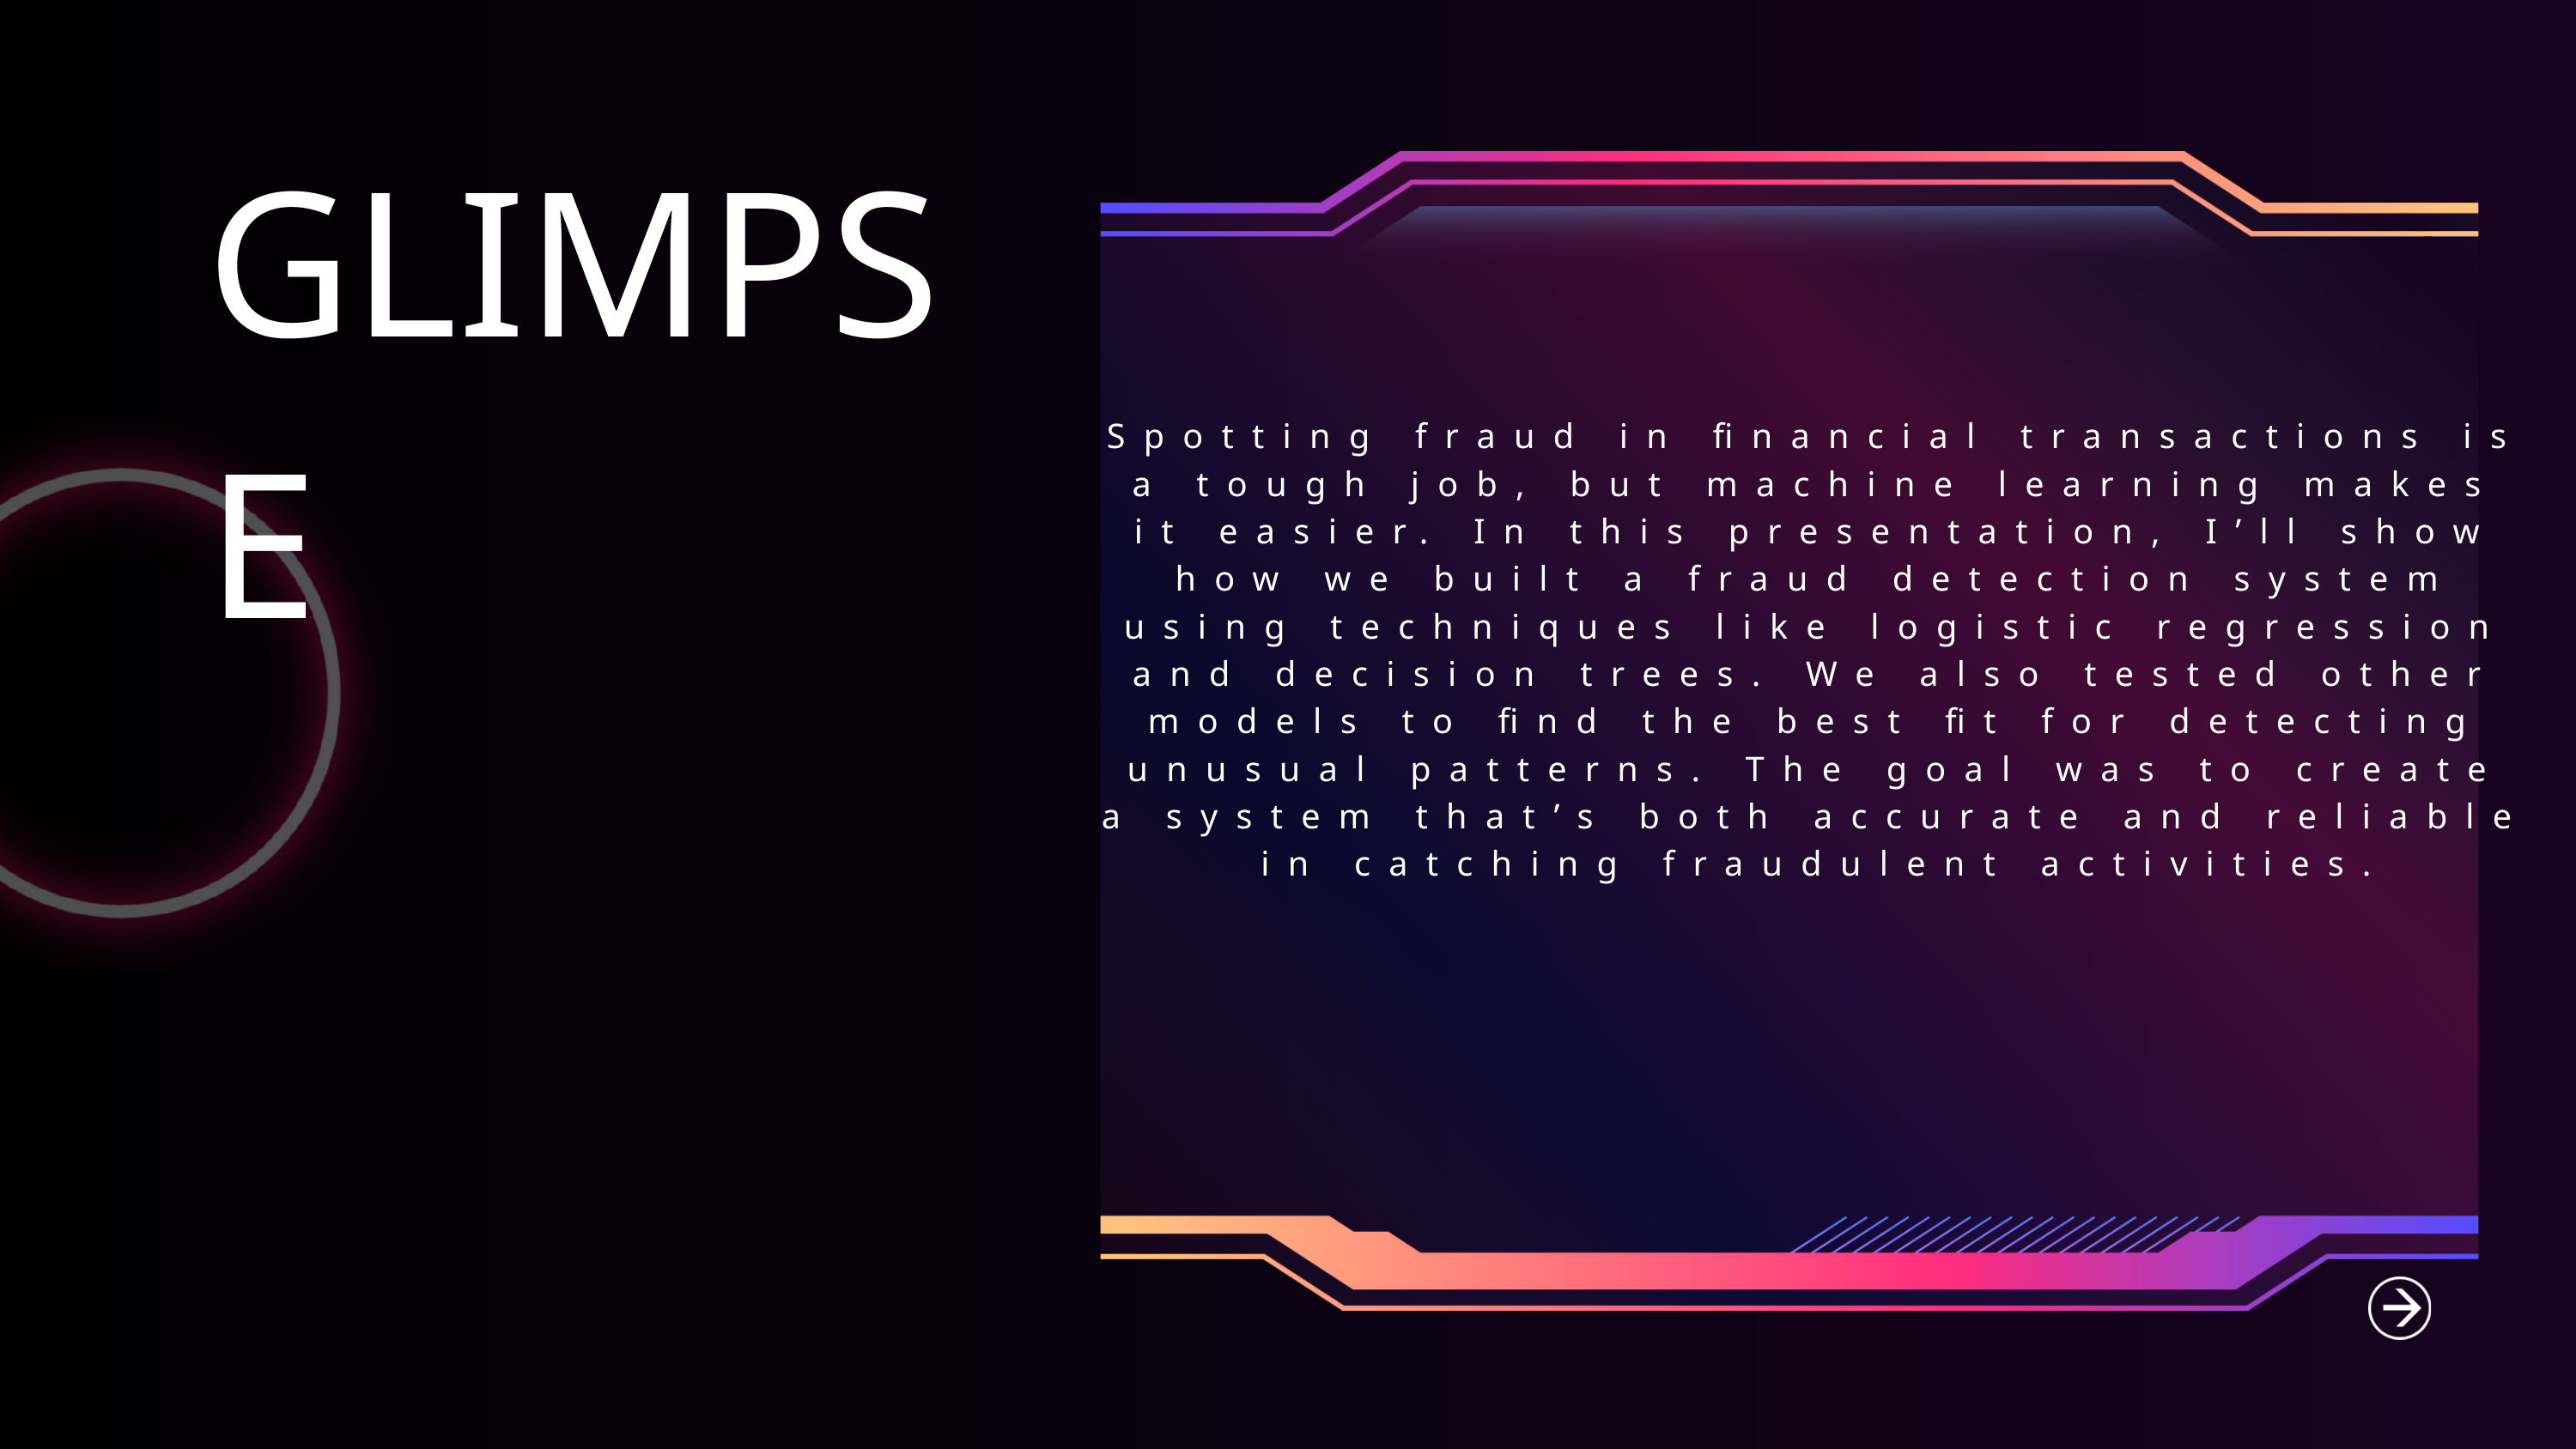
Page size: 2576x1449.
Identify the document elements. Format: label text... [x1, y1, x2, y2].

text_box [2368, 1276, 2432, 1340]
text_box Spotting fraud in financial transactions is a tough job, but machine learning makes it easier. In this presentation, I’ll show how we built a fraud detection system using techniques like logistic regression and decision trees. We also tested other models to find the best fit for detecting unusual patterns. The goal was to create a system that’s both accurate and reliable in catching fraudulent activities. [1100, 361, 2534, 931]
text_box GLIMPSE [206, 95, 949, 658]
text_box [1100, 151, 2479, 361]
text_box [0, 415, 393, 971]
text_box [1100, 931, 2479, 1311]
